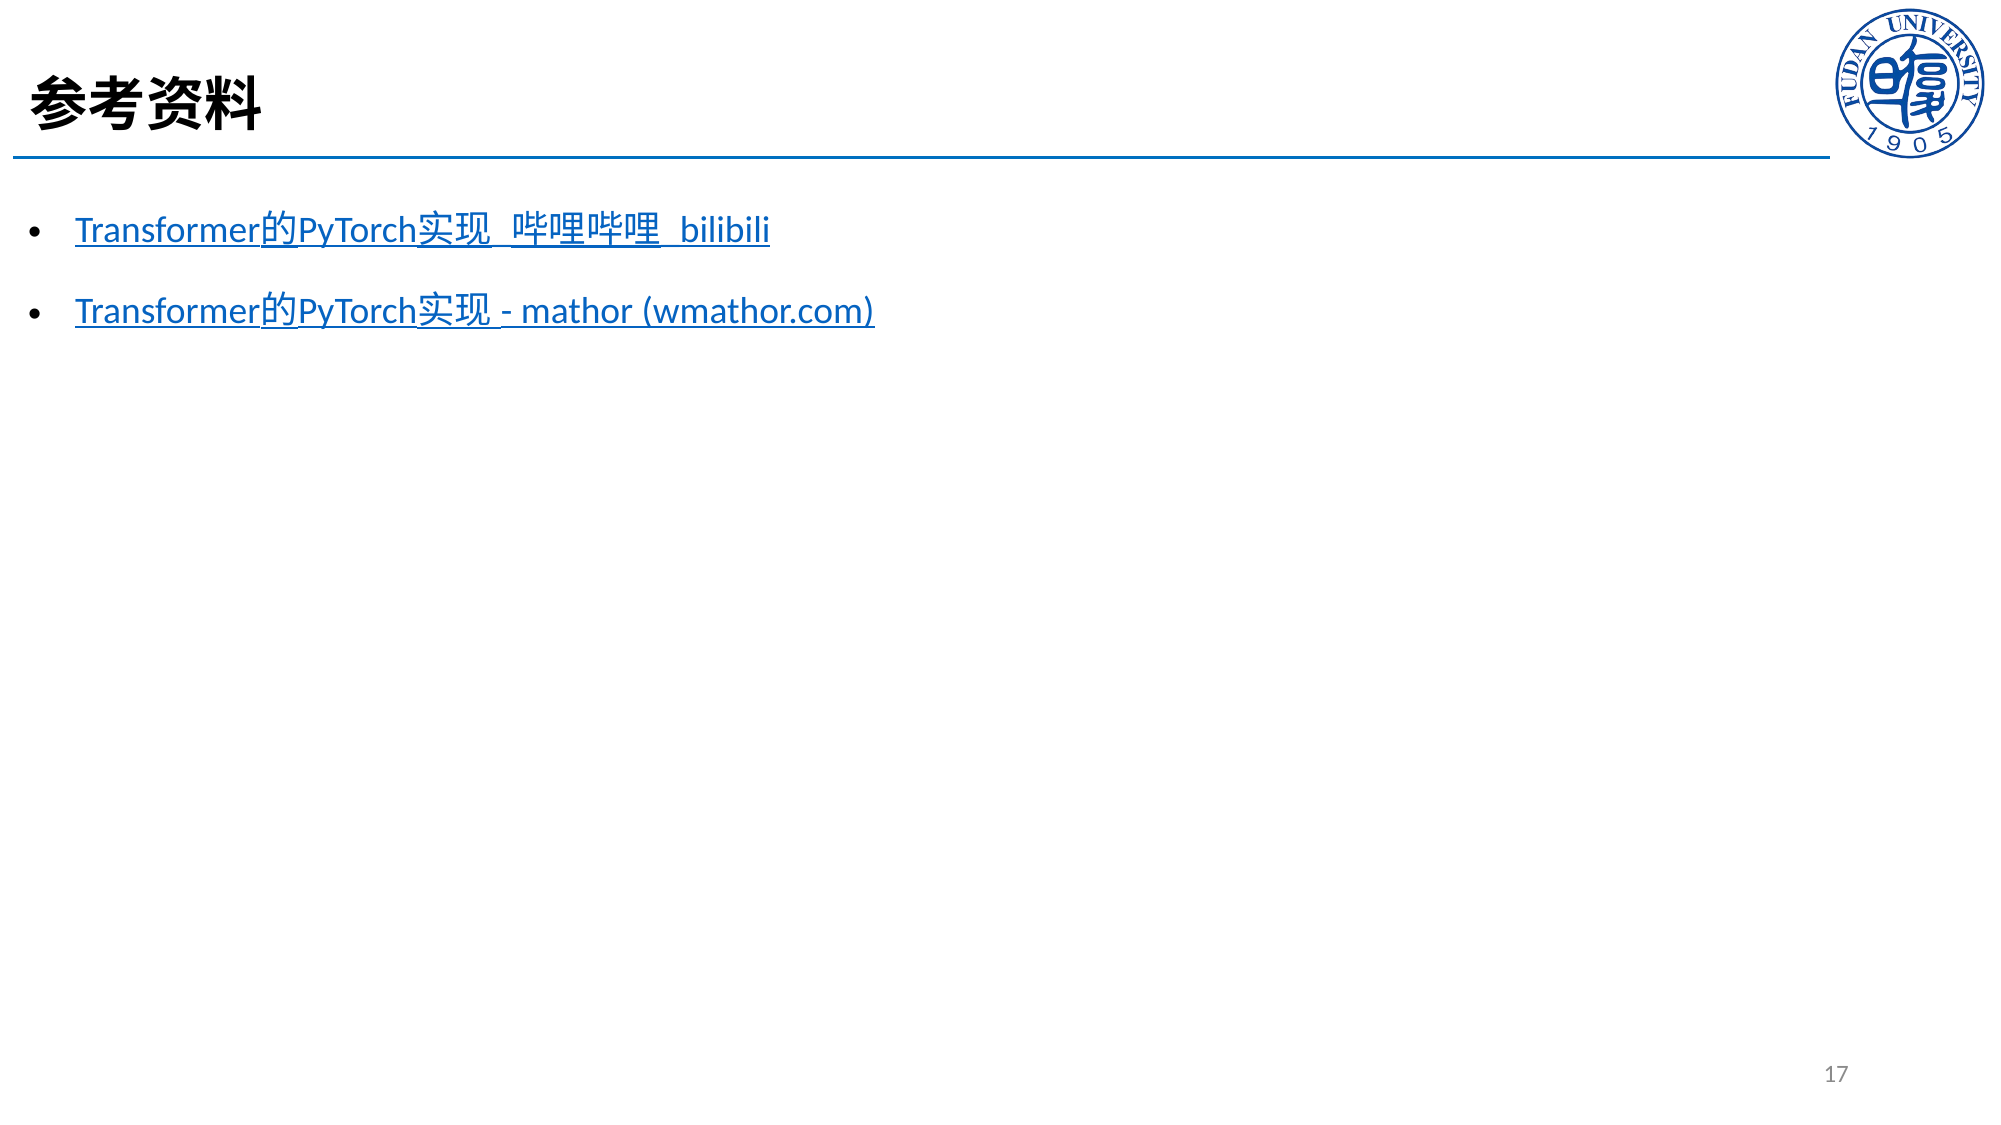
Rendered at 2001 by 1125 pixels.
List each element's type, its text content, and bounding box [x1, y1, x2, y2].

text_box 参考资料 [15, 59, 278, 145]
slide_number 17 [1414, 1042, 1865, 1103]
text_box Transformer的PyTorch实现_哔哩哔哩_bilibili Transformer的PyTorch实现 - mathor (wmathor.com) [13, 170, 1154, 348]
picture [1830, 1, 1990, 162]
